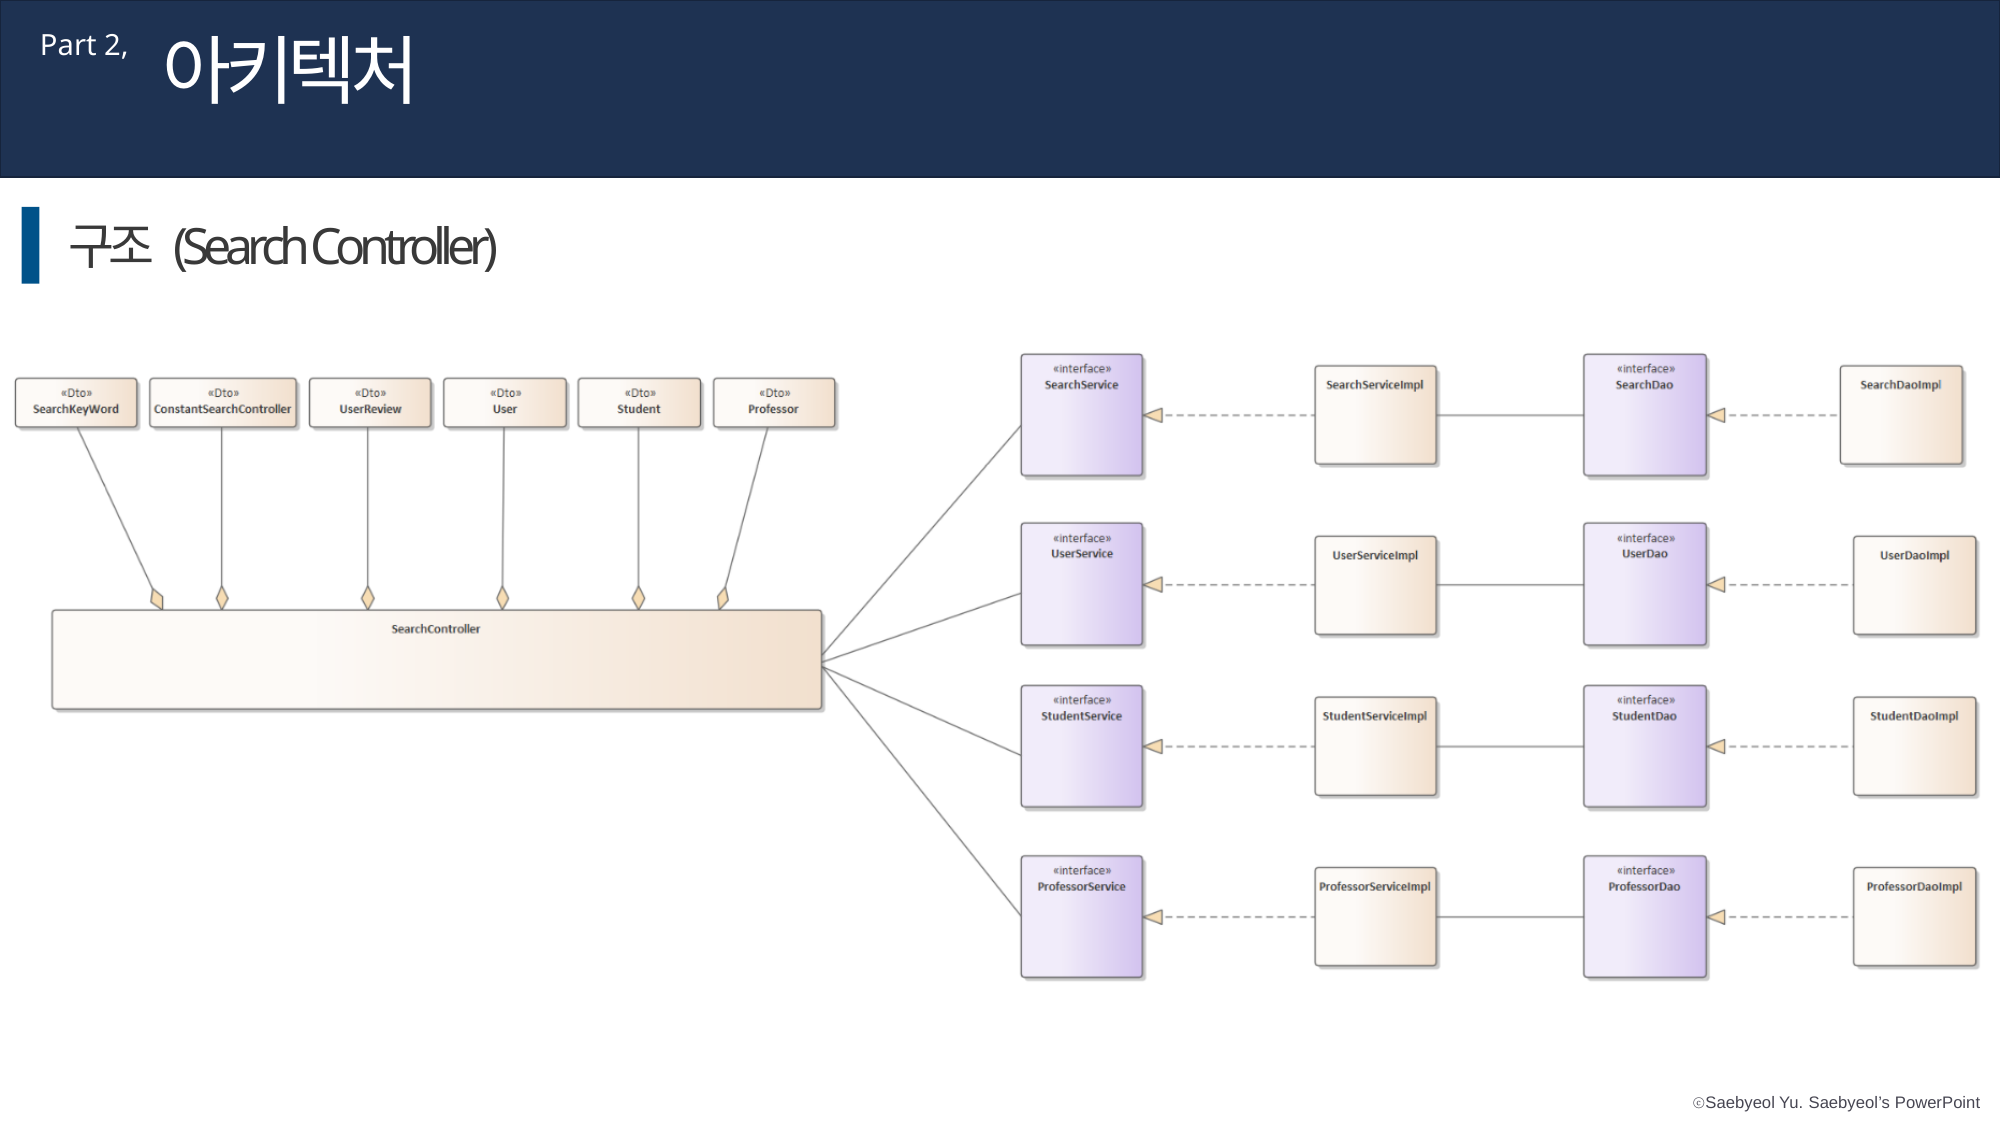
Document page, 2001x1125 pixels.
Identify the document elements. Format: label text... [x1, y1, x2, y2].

text_box [0, 0, 2000, 178]
picture [0, 339, 2000, 996]
text_box Part 2, [25, 19, 152, 69]
text_box 구조 (Search Controller) [53, 207, 514, 283]
text_box [21, 206, 40, 285]
text_box 아키텍처 [147, 16, 435, 122]
